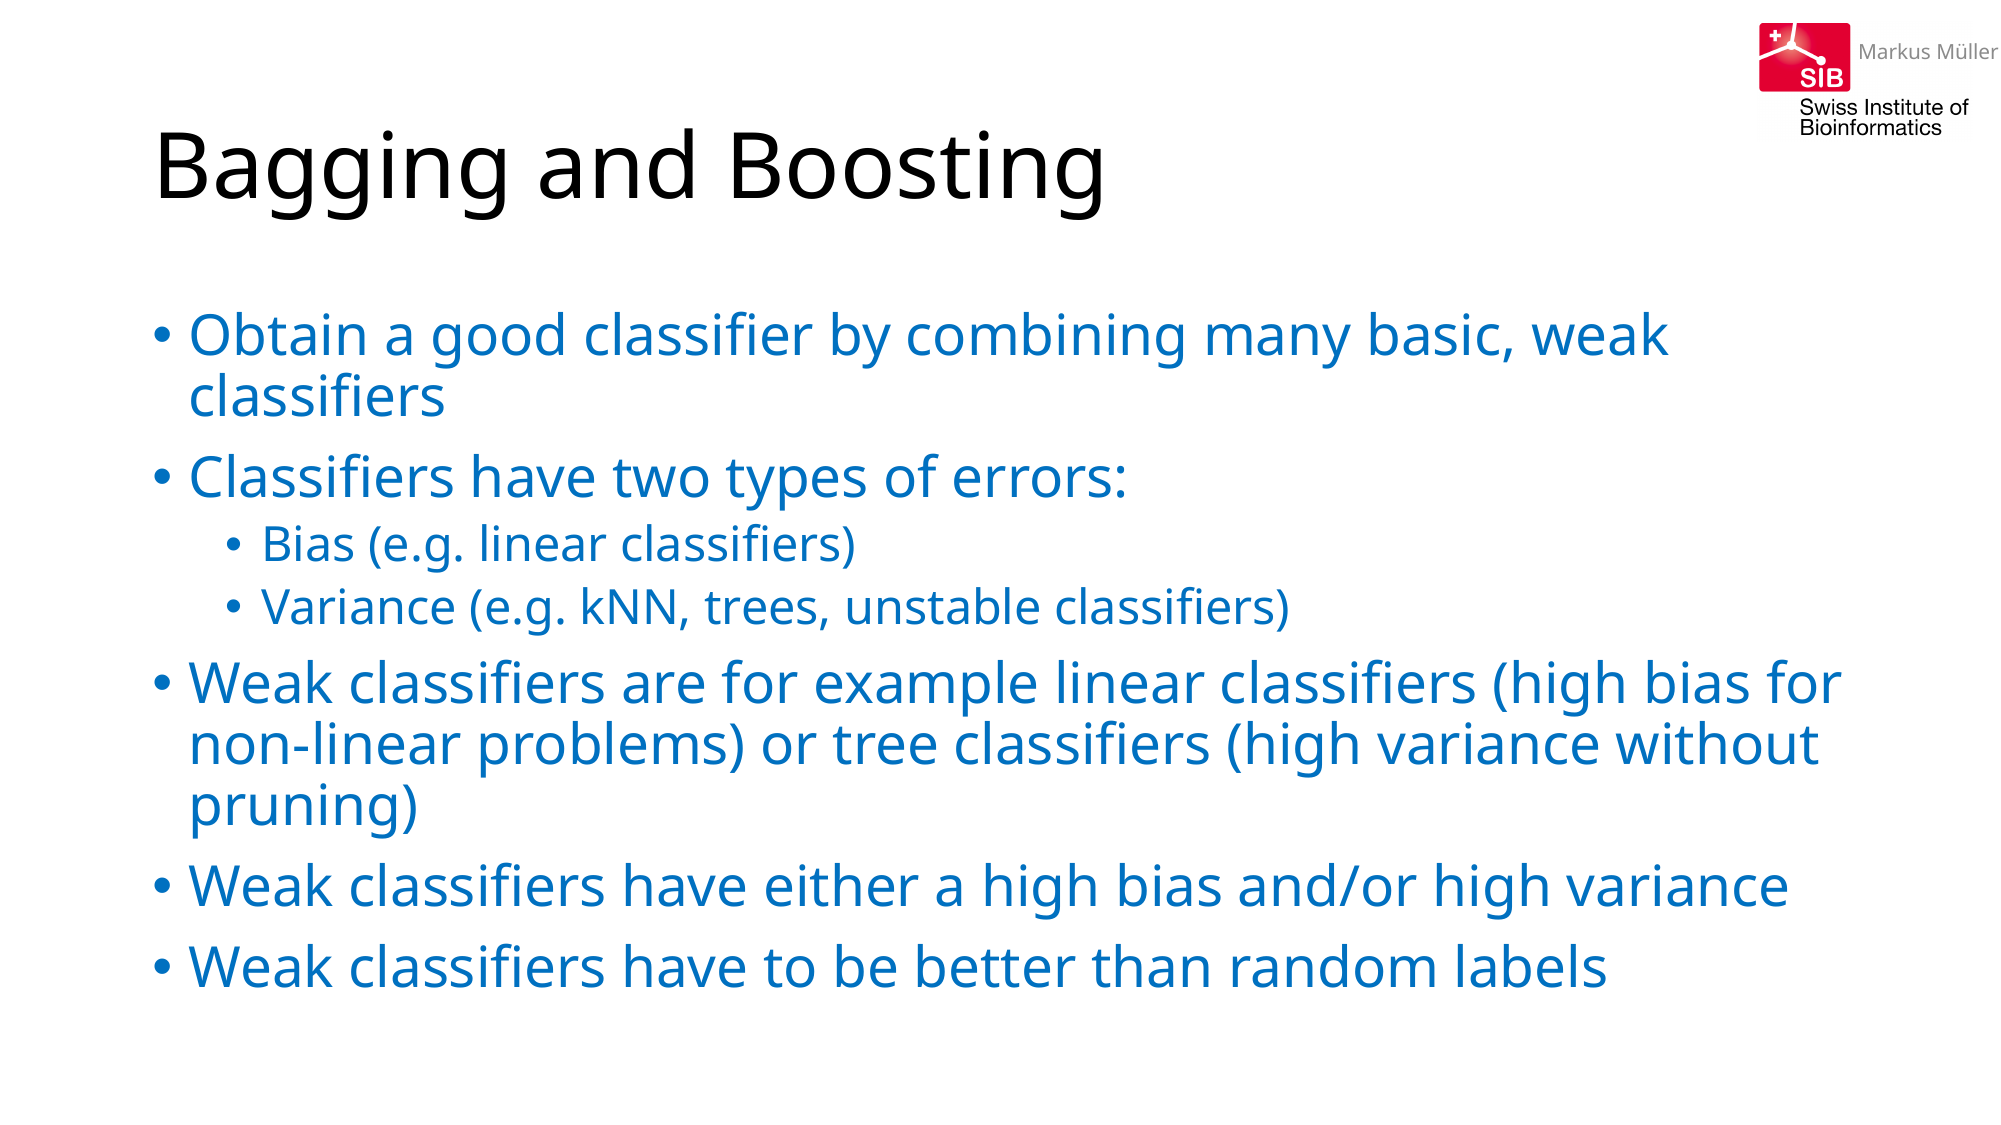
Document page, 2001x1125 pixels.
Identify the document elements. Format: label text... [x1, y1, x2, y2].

list Obtain a good classifier by combining many basic, weak classifiers Classifiers have two types of errors: Bias (e.g. linear classifiers) Variance (e.g. kNN, trees, unstable classifiers) Weak classifiers are for example linear classifiers (high bias for non-linear problems) or tree classifiers (high variance without pruning) Weak classifiers have either a high bias and/or high variance Weak classifiers have to be better than random labels [137, 299, 1863, 1014]
text_box Markus Müller [1974, 21, 2000, 81]
title Bagging and Boosting [137, 59, 1863, 278]
picture [1757, 20, 1974, 142]
